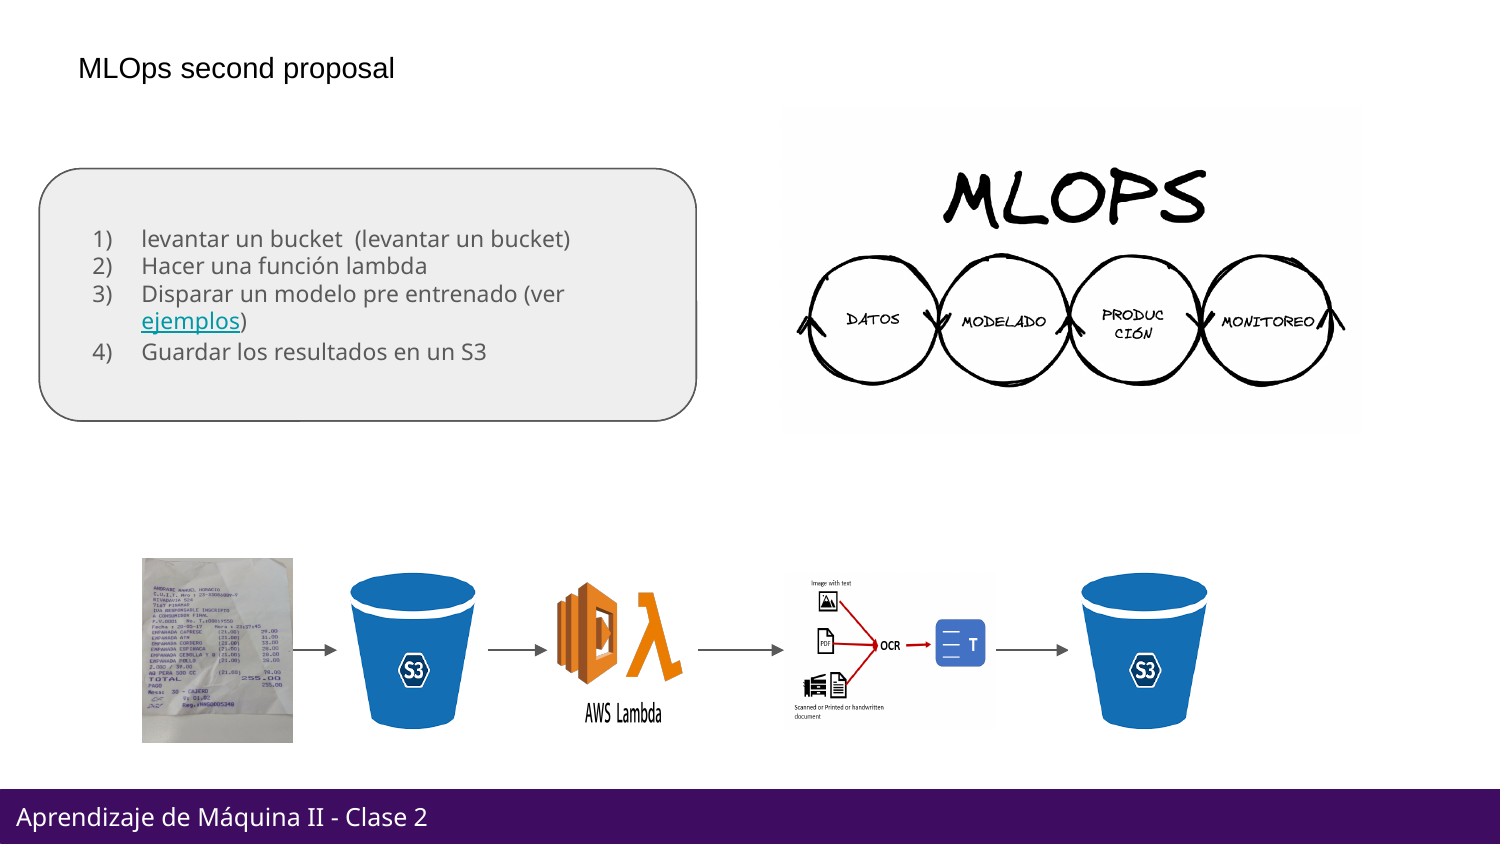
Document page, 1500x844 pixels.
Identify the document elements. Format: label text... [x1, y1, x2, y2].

picture [142, 557, 294, 743]
text_box levantar un bucket (levantar un bucket) Hacer una función lambda Disparar un modelo pre entrenado (ver ejemplos) Guardar los resultados en un S3 [39, 168, 697, 422]
picture [547, 557, 699, 743]
picture [336, 557, 488, 743]
text_box Aprendizaje de Máquina II - Clase 2 [1, 789, 1500, 844]
text_box MLOps second proposal [63, 34, 481, 100]
picture [1068, 557, 1220, 743]
picture [779, 105, 1362, 434]
picture [783, 571, 997, 729]
